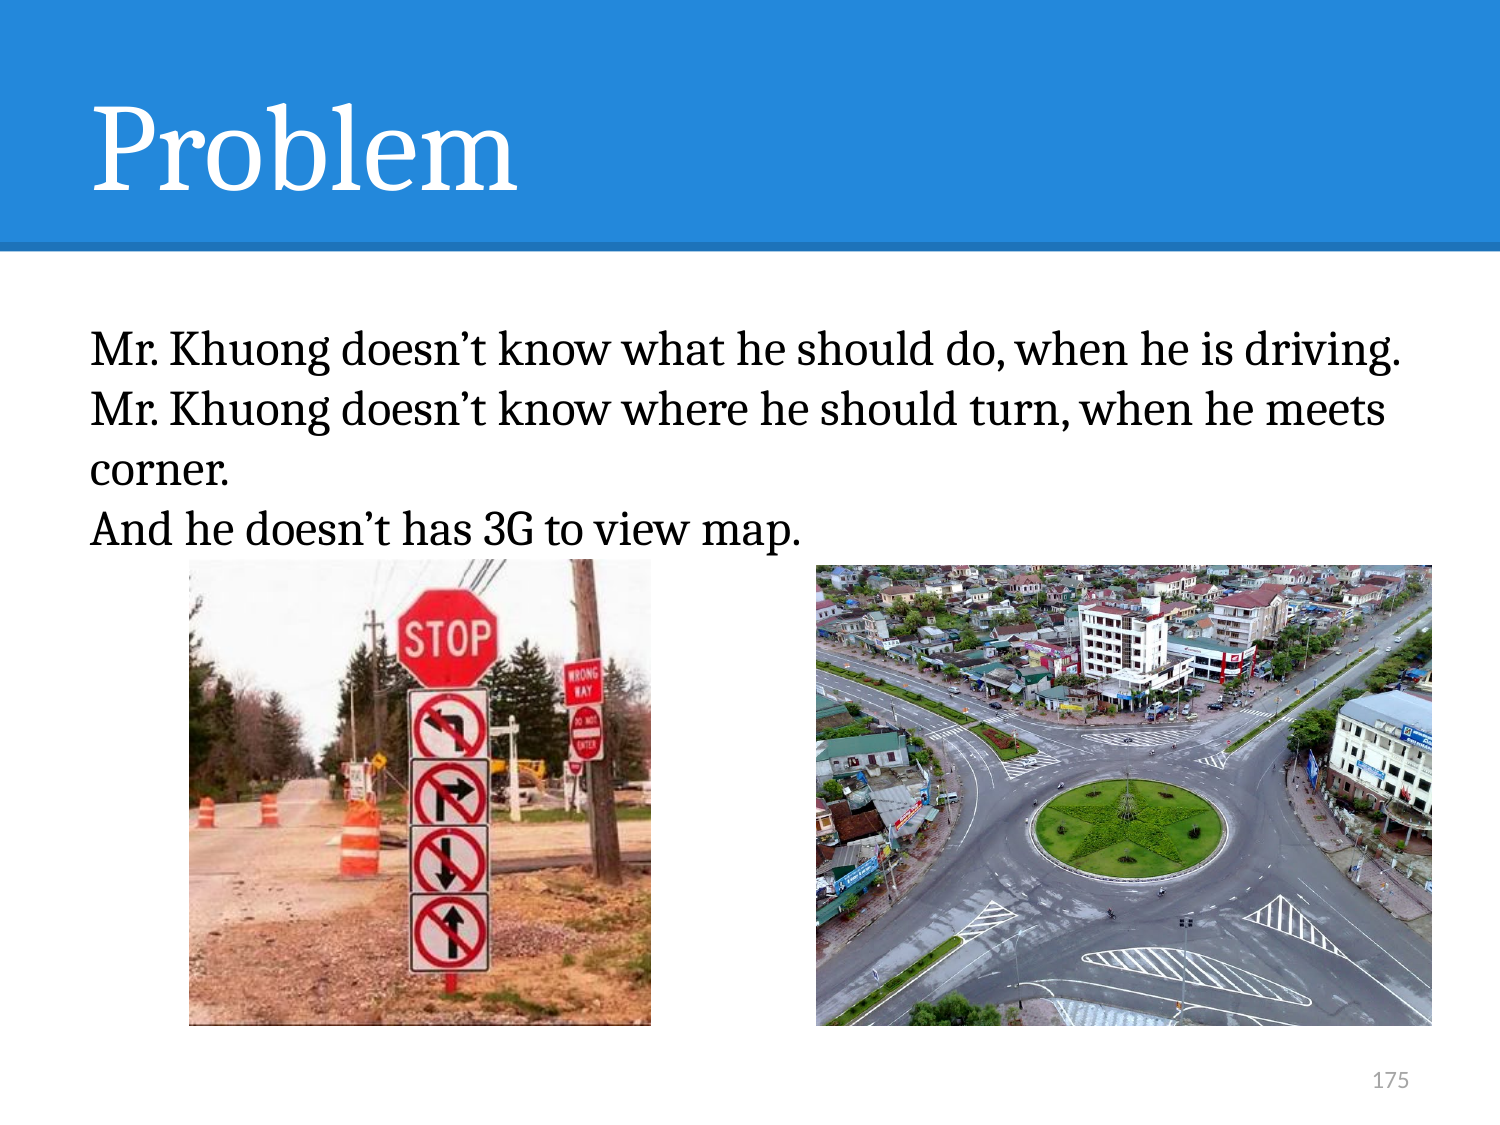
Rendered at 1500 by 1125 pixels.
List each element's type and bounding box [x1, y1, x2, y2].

title [75, 45, 1425, 233]
slide_number [1087, 1048, 1425, 1109]
picture [189, 559, 651, 1027]
text_box [74, 307, 1500, 563]
picture [816, 565, 1432, 1026]
